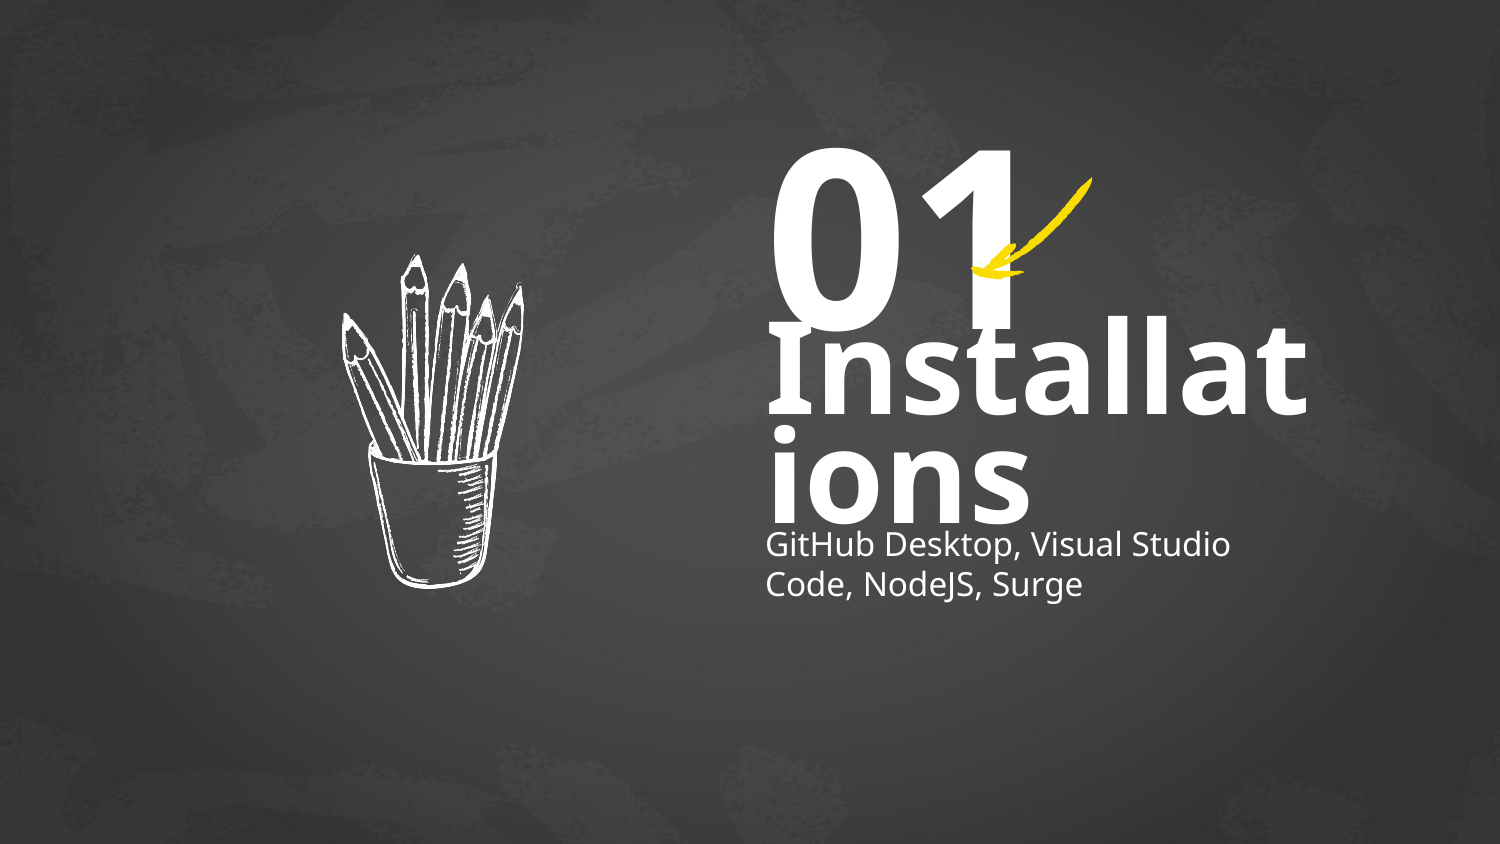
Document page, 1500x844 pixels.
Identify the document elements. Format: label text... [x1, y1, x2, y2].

subtitle GitHub Desktop, Visual Studio Code, NodeJS, Surge [750, 508, 1344, 608]
title 01 [750, 137, 1344, 321]
text_box [970, 177, 1093, 280]
picture [0, 0, 1500, 844]
title Installations [750, 390, 1344, 484]
